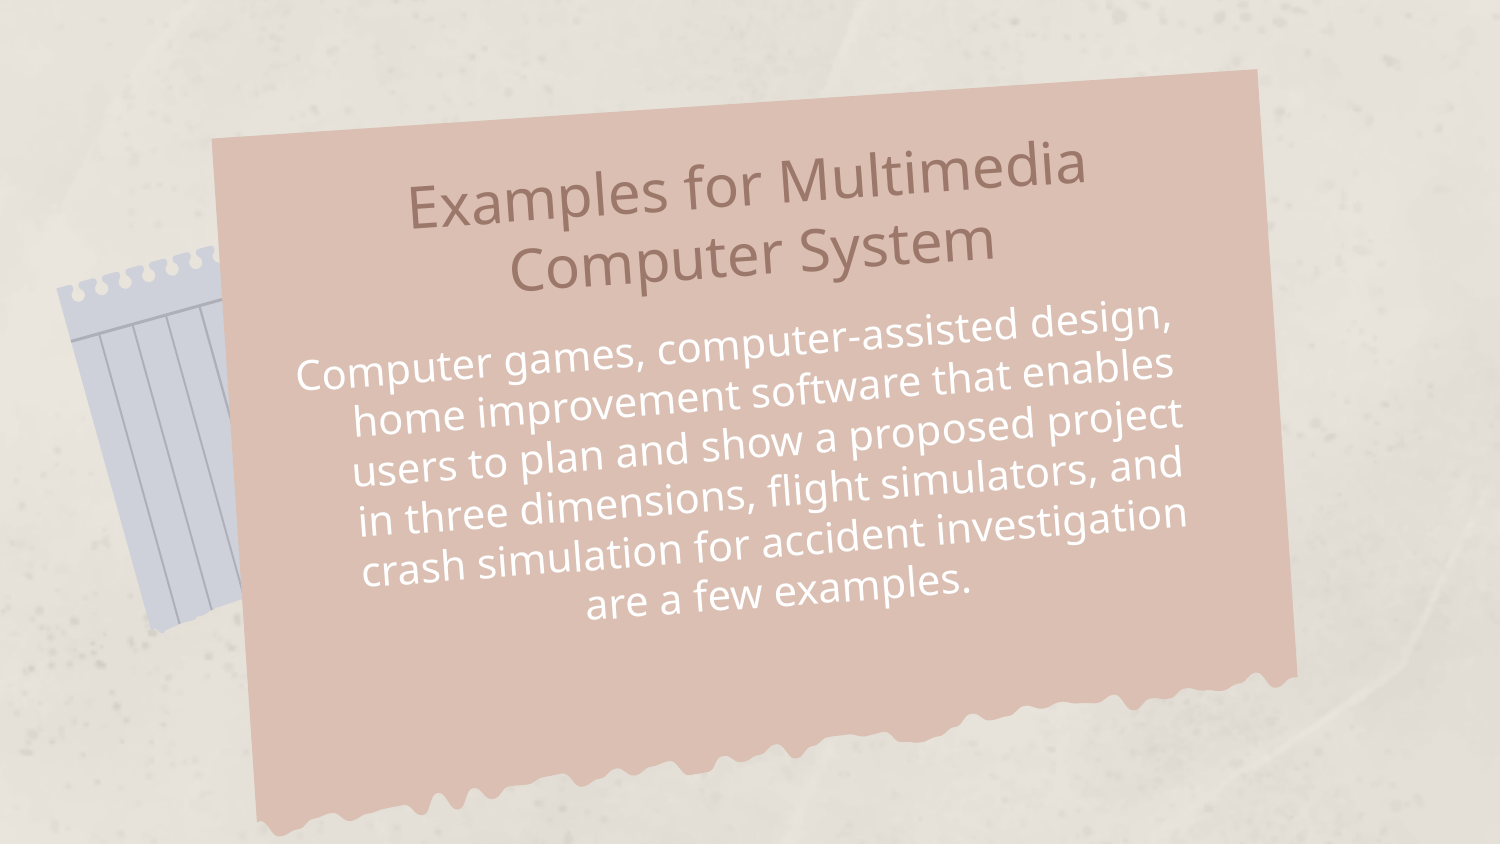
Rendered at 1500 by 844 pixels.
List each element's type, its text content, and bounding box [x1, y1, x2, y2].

title Examples for Multimedia Computer System [334, 118, 1165, 309]
picture [0, 0, 1500, 844]
subtitle Computer games, computer-assisted design, home improvement software that enables users to plan and show a proposed project in three dimensions, flight simulators, and crash simulation for accident investigation are a few examples. [230, 245, 1233, 691]
